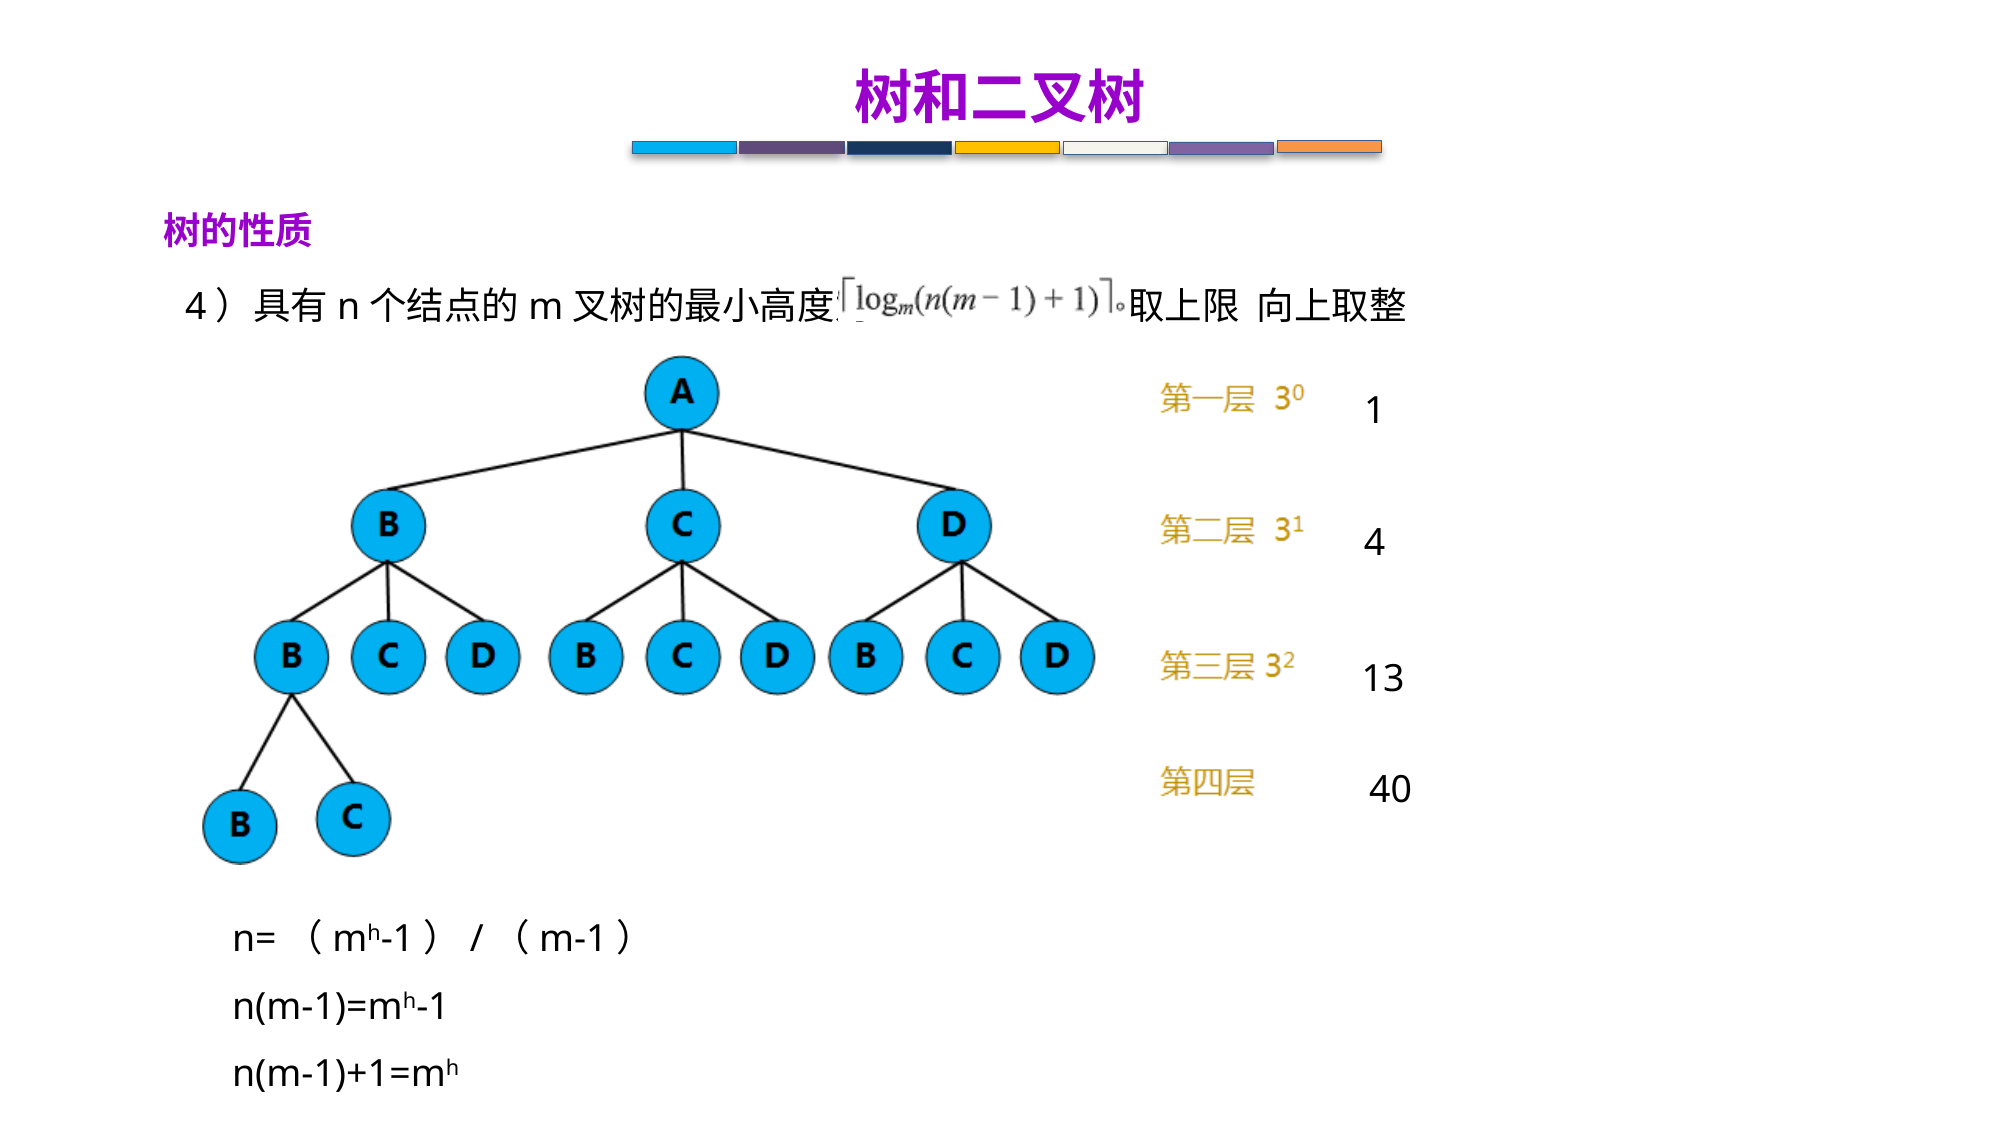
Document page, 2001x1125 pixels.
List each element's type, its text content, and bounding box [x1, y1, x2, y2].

text_box 13 [1346, 623, 1527, 706]
text_box 树和二叉树 [0, 18, 2000, 138]
text_box [1061, 140, 1167, 156]
text_box 树的性质 [148, 176, 401, 259]
text_box [738, 139, 846, 156]
picture [200, 355, 1316, 866]
text_box [953, 139, 1061, 156]
text_box [1167, 140, 1275, 156]
text_box 4）具有n个结点的m叉树的最小高度为 取上限 向上取整 [141, 252, 1479, 335]
picture [837, 270, 1131, 322]
text_box 40 [1354, 735, 1534, 818]
text_box [1275, 138, 1383, 155]
text_box n=（mh-1）/（m-1） n(m-1)=mh-1 n(m-1)+1=mh [217, 884, 1351, 1102]
text_box 4 [1349, 487, 1529, 571]
text_box 1 [1349, 355, 1529, 439]
text_box [630, 139, 738, 155]
text_box [846, 140, 953, 156]
